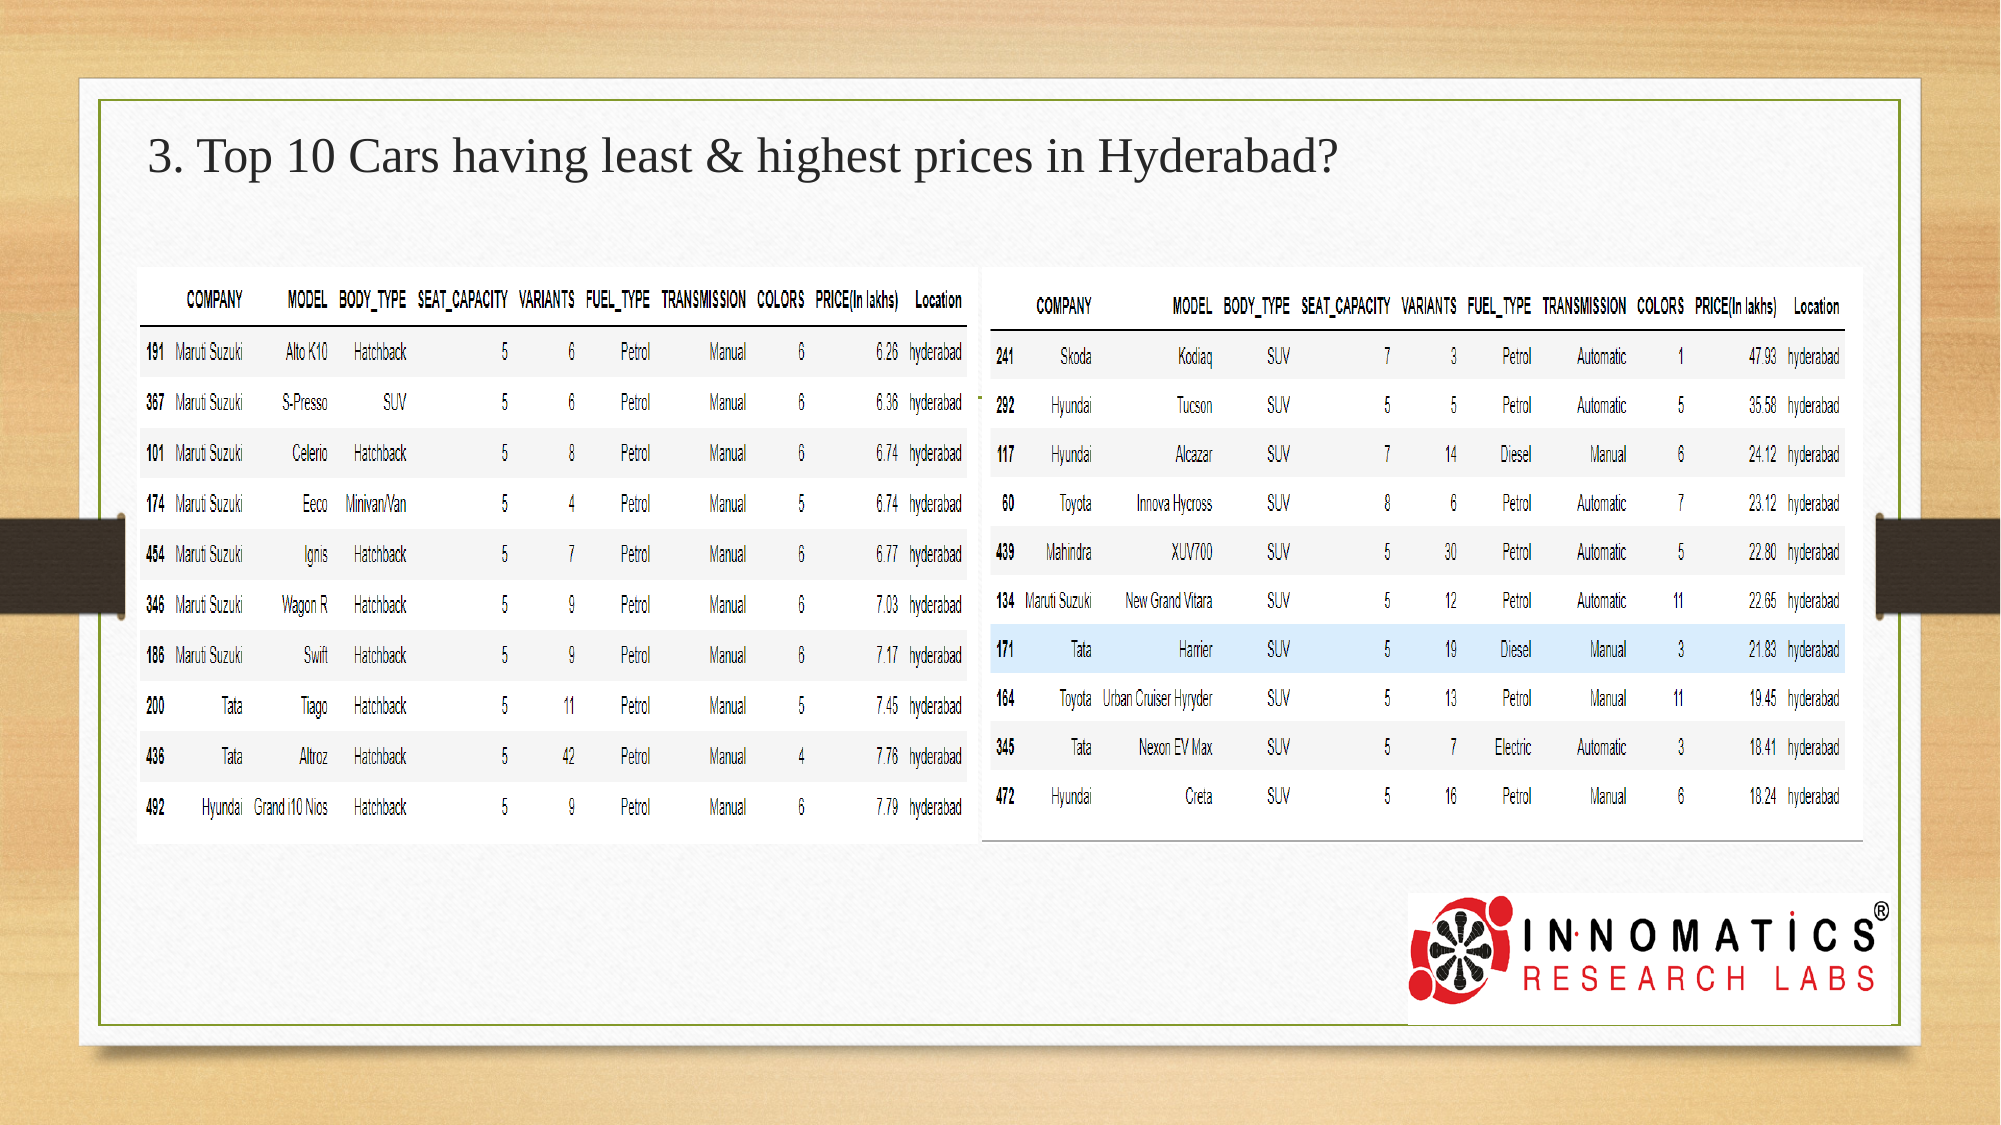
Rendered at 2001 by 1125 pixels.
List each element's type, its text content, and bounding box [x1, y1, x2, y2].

list 3. Top 10 Cars having least & highest prices in Hyderabad? [132, 114, 1863, 1013]
picture [0, 0, 2001, 1125]
